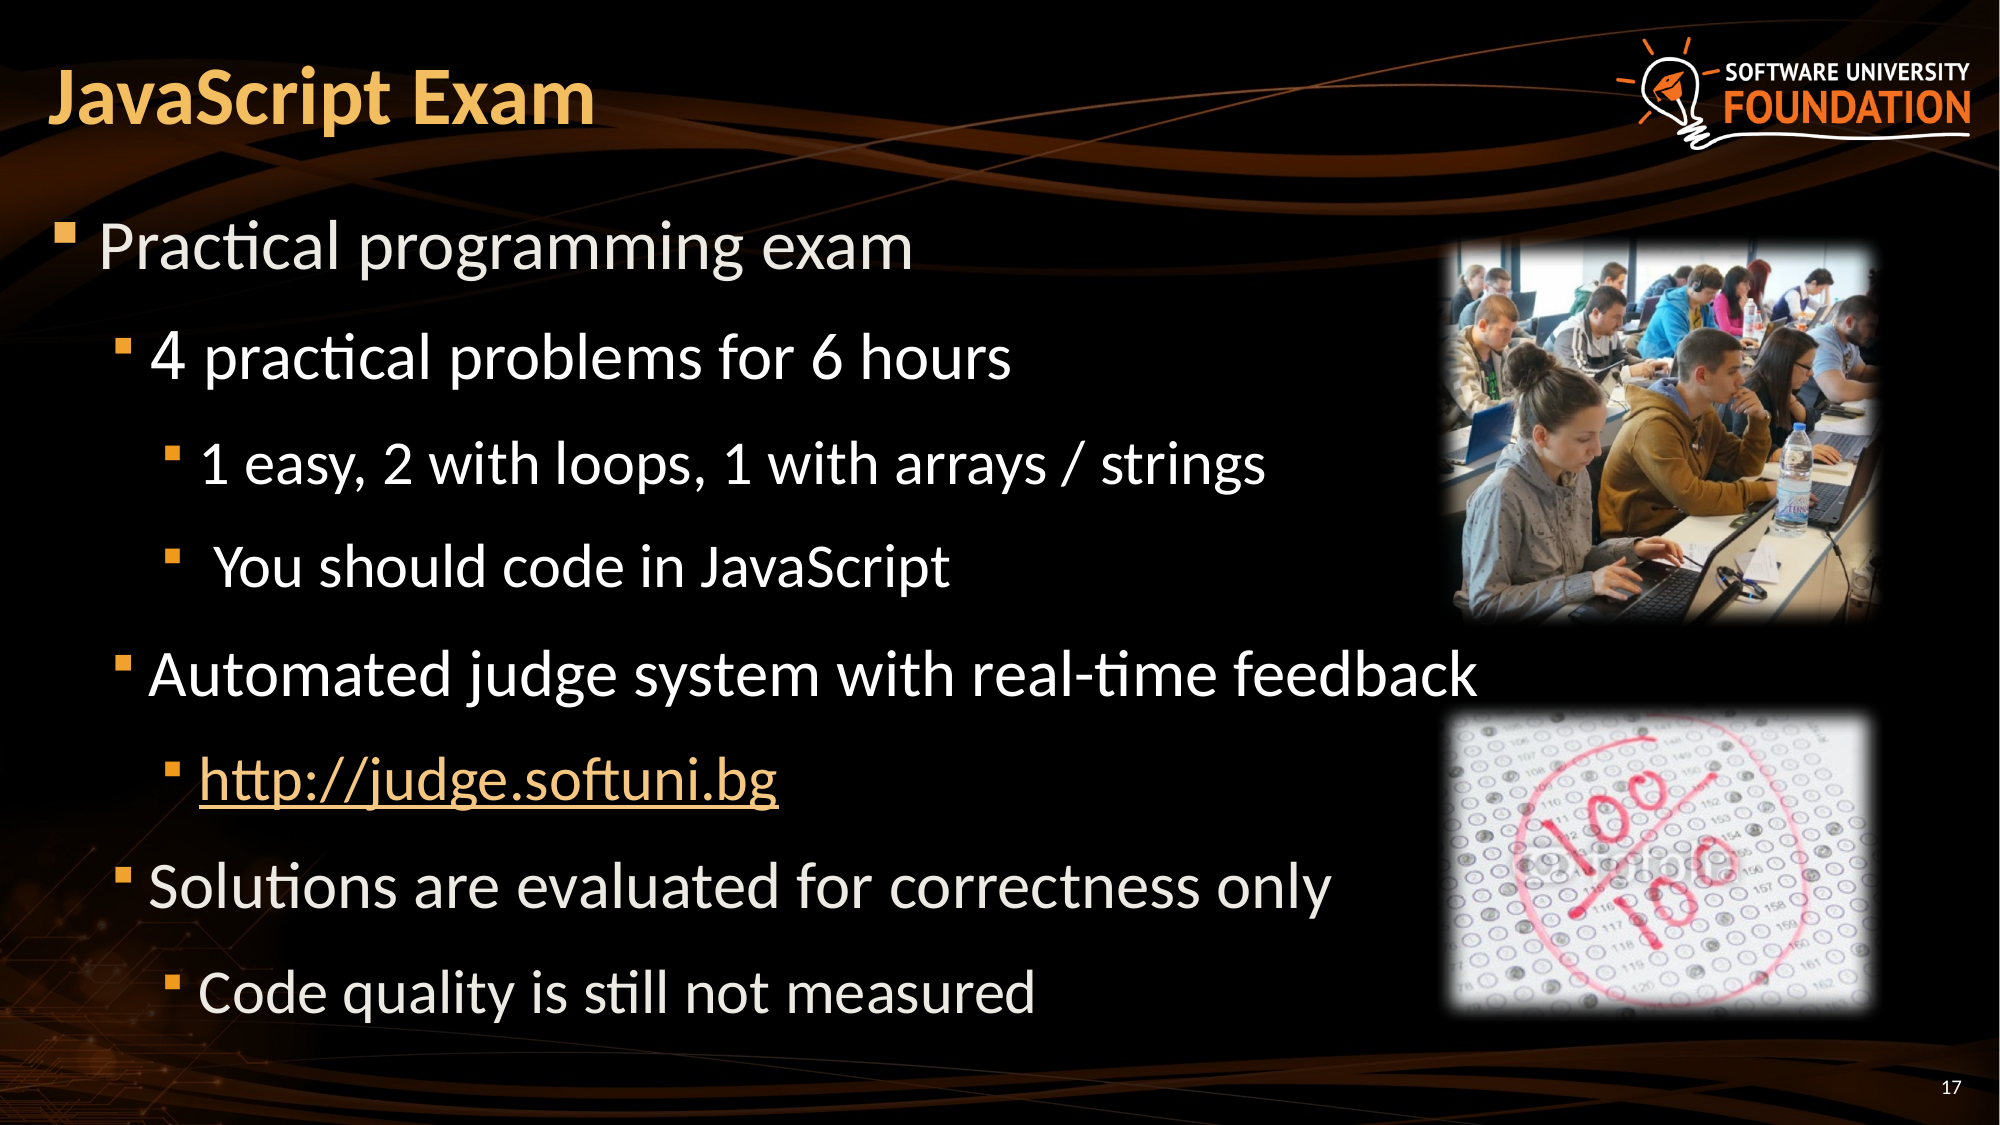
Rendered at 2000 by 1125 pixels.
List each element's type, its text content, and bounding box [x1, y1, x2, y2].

title JavaScript Exam [30, 6, 1602, 189]
list Practical programming exam 4 practical problems for 6 hours 1 easy, 2 with loops, 1 with arrays / strings You should code in JavaScript Automated judge system with real-time feedback http://judge.softuni.bg Solutions are evaluated for correctness only Code quality is still not measured [31, 188, 1968, 1103]
picture [0, 0, 2000, 1125]
